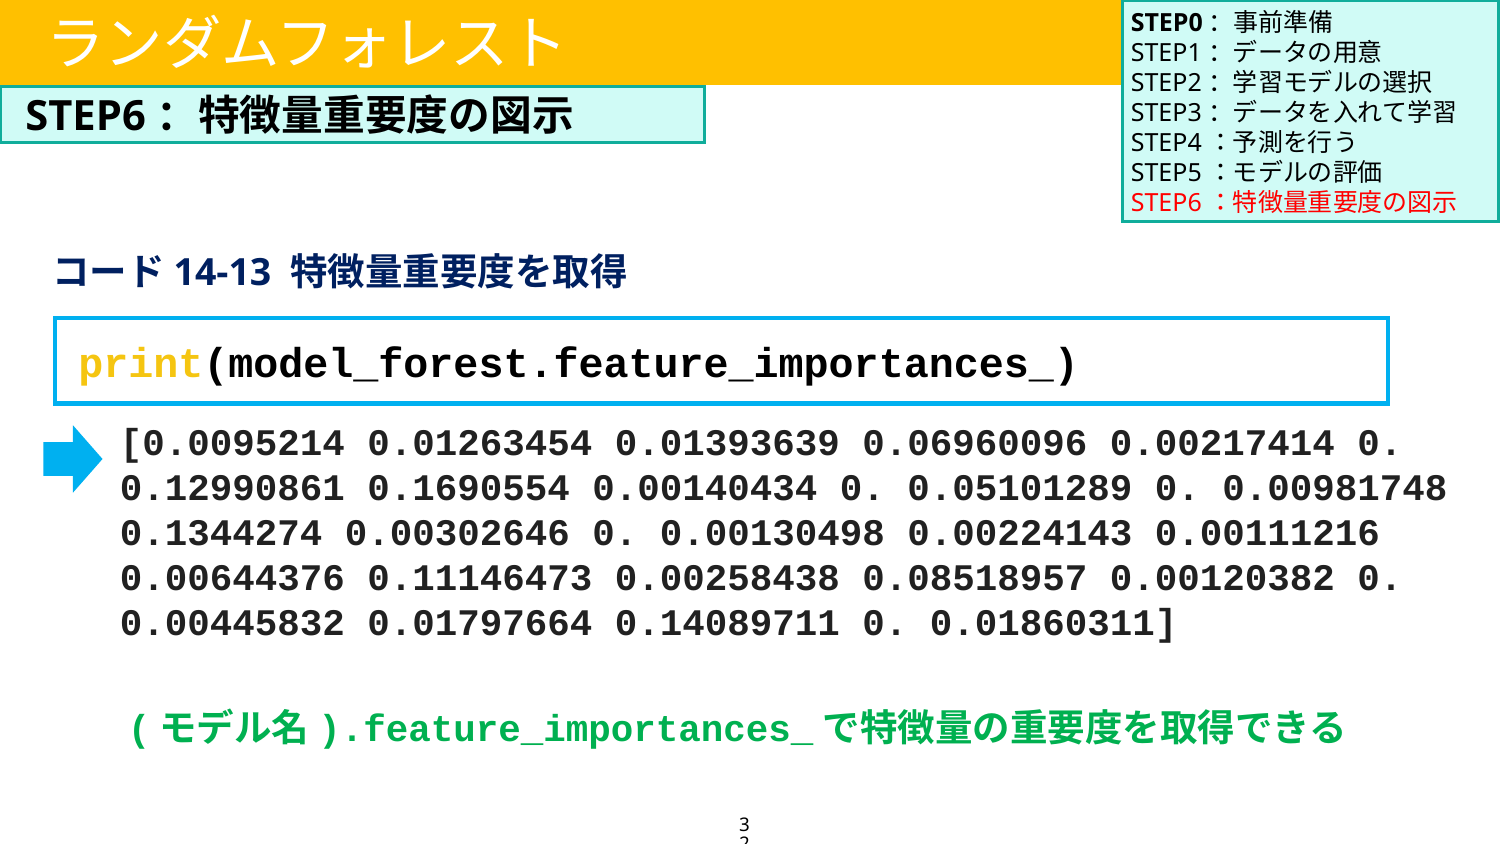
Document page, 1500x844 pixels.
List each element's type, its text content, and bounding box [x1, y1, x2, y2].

text_box ランダムフォレスト [43, 3, 683, 80]
text_box [43, 425, 103, 493]
slide_number 32 [730, 804, 769, 844]
text_box (モデル名).feature_importances_で特徴量の重要度を取得できる [119, 695, 1355, 758]
text_box STEP0：事前準備 STEP1：データの用意 STEP2：学習モデルの選択 STEP3：データを入れて学習 STEP4：予測を行う STEP5：モデルの評価 STEP6：特徴量重要度の図示 [1122, 0, 1499, 222]
text_box print(model_forest.feature_importances_) [54, 318, 1389, 404]
text_box STEP6：特徴量重要度の図示 [0, 86, 705, 143]
text_box [0.0095214 0.01263454 0.01393639 0.06960096 0.00217414 0. 0.12990861 0.1690554 0.00140434 0. 0.05101289 0. 0.00981748 0.1344274 0.00302646 0. 0.00130498 0.00224143 0.00111216 0.00644376 0.11146473 0.00258438 0.08518957 0.00120382 0. 0.00445832 0.01797664 0.14089711 0. 0.01860311] [111, 409, 1500, 651]
text_box コード14-13 特徴量重要度を取得 [48, 244, 632, 297]
text_box [0, 0, 1122, 85]
